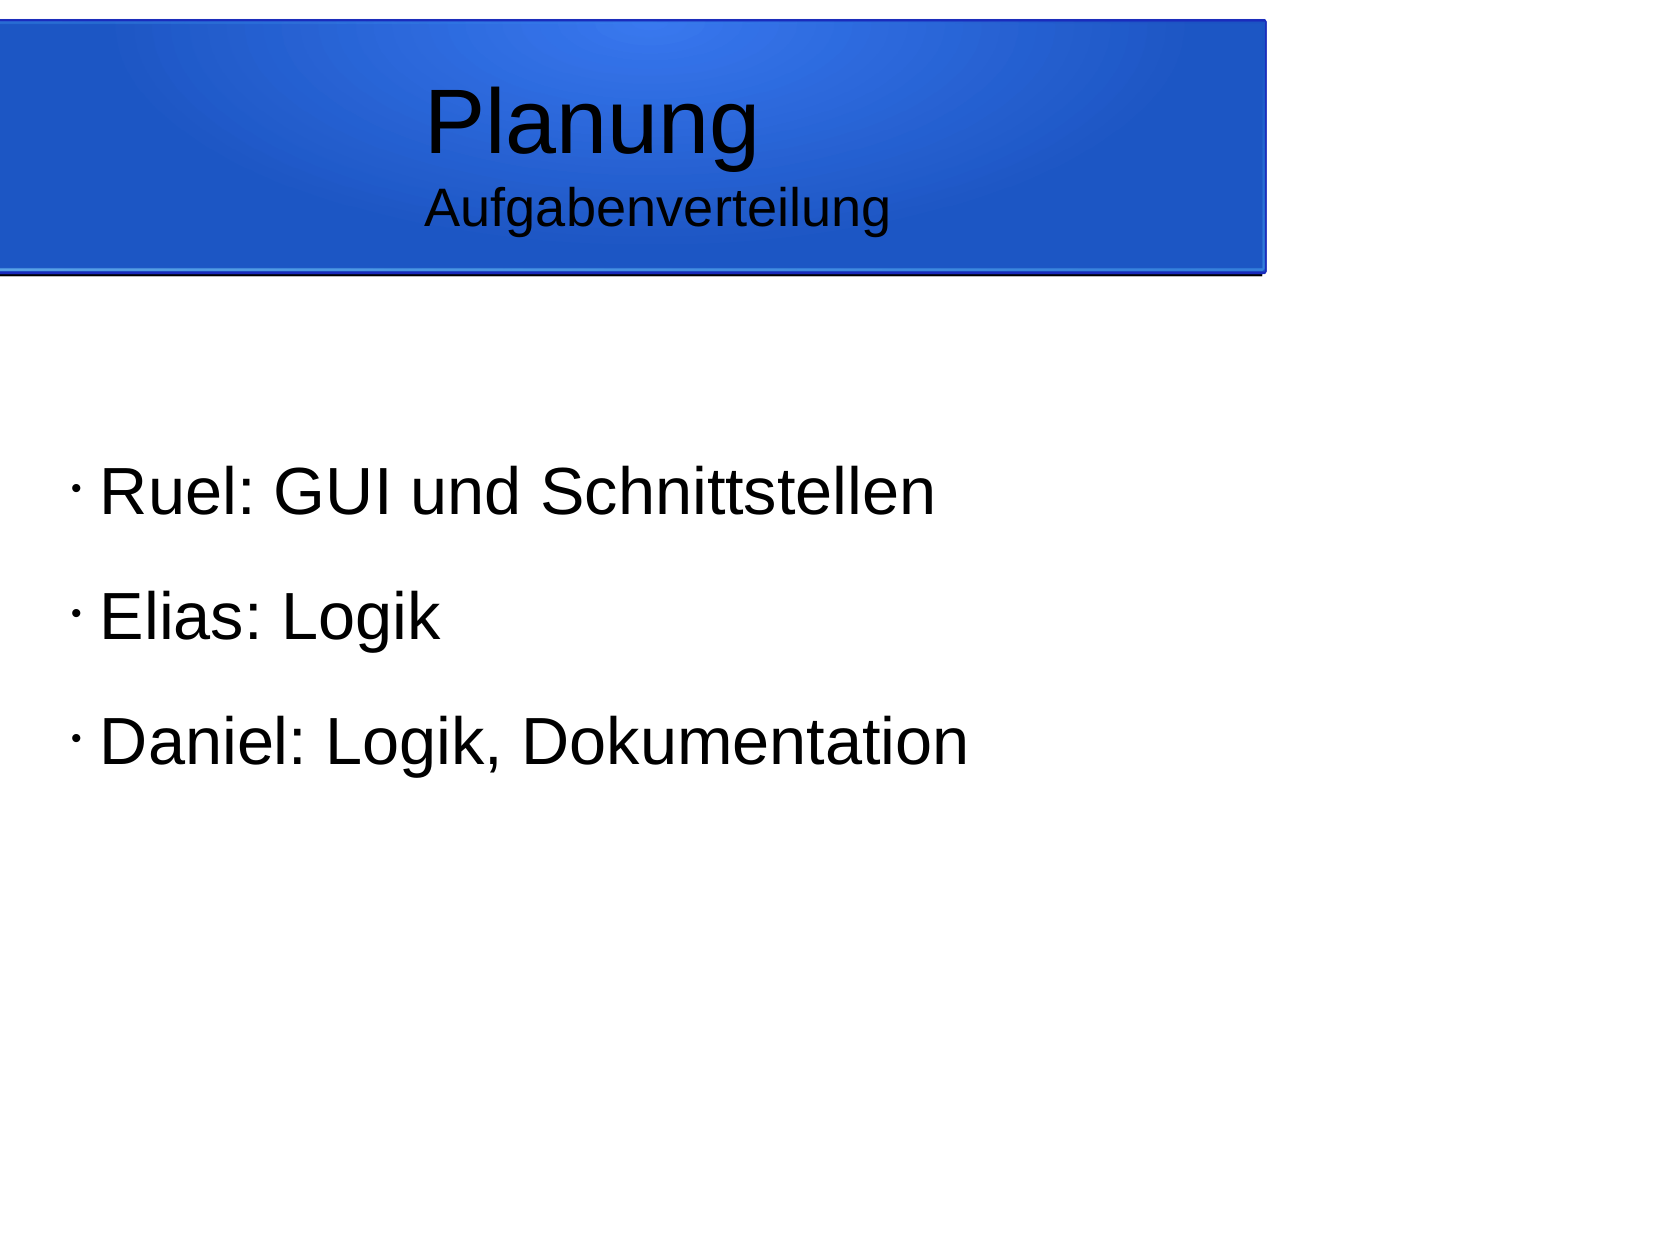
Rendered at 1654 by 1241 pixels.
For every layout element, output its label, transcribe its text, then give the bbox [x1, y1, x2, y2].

text_box Ruel: GUI und Schnittstellen Elias: Logik Daniel: Logik, Dokumentation [70, 447, 1560, 1168]
picture [0, 17, 1270, 282]
text_box Planung Aufgabenverteilung [82, 47, 1235, 252]
